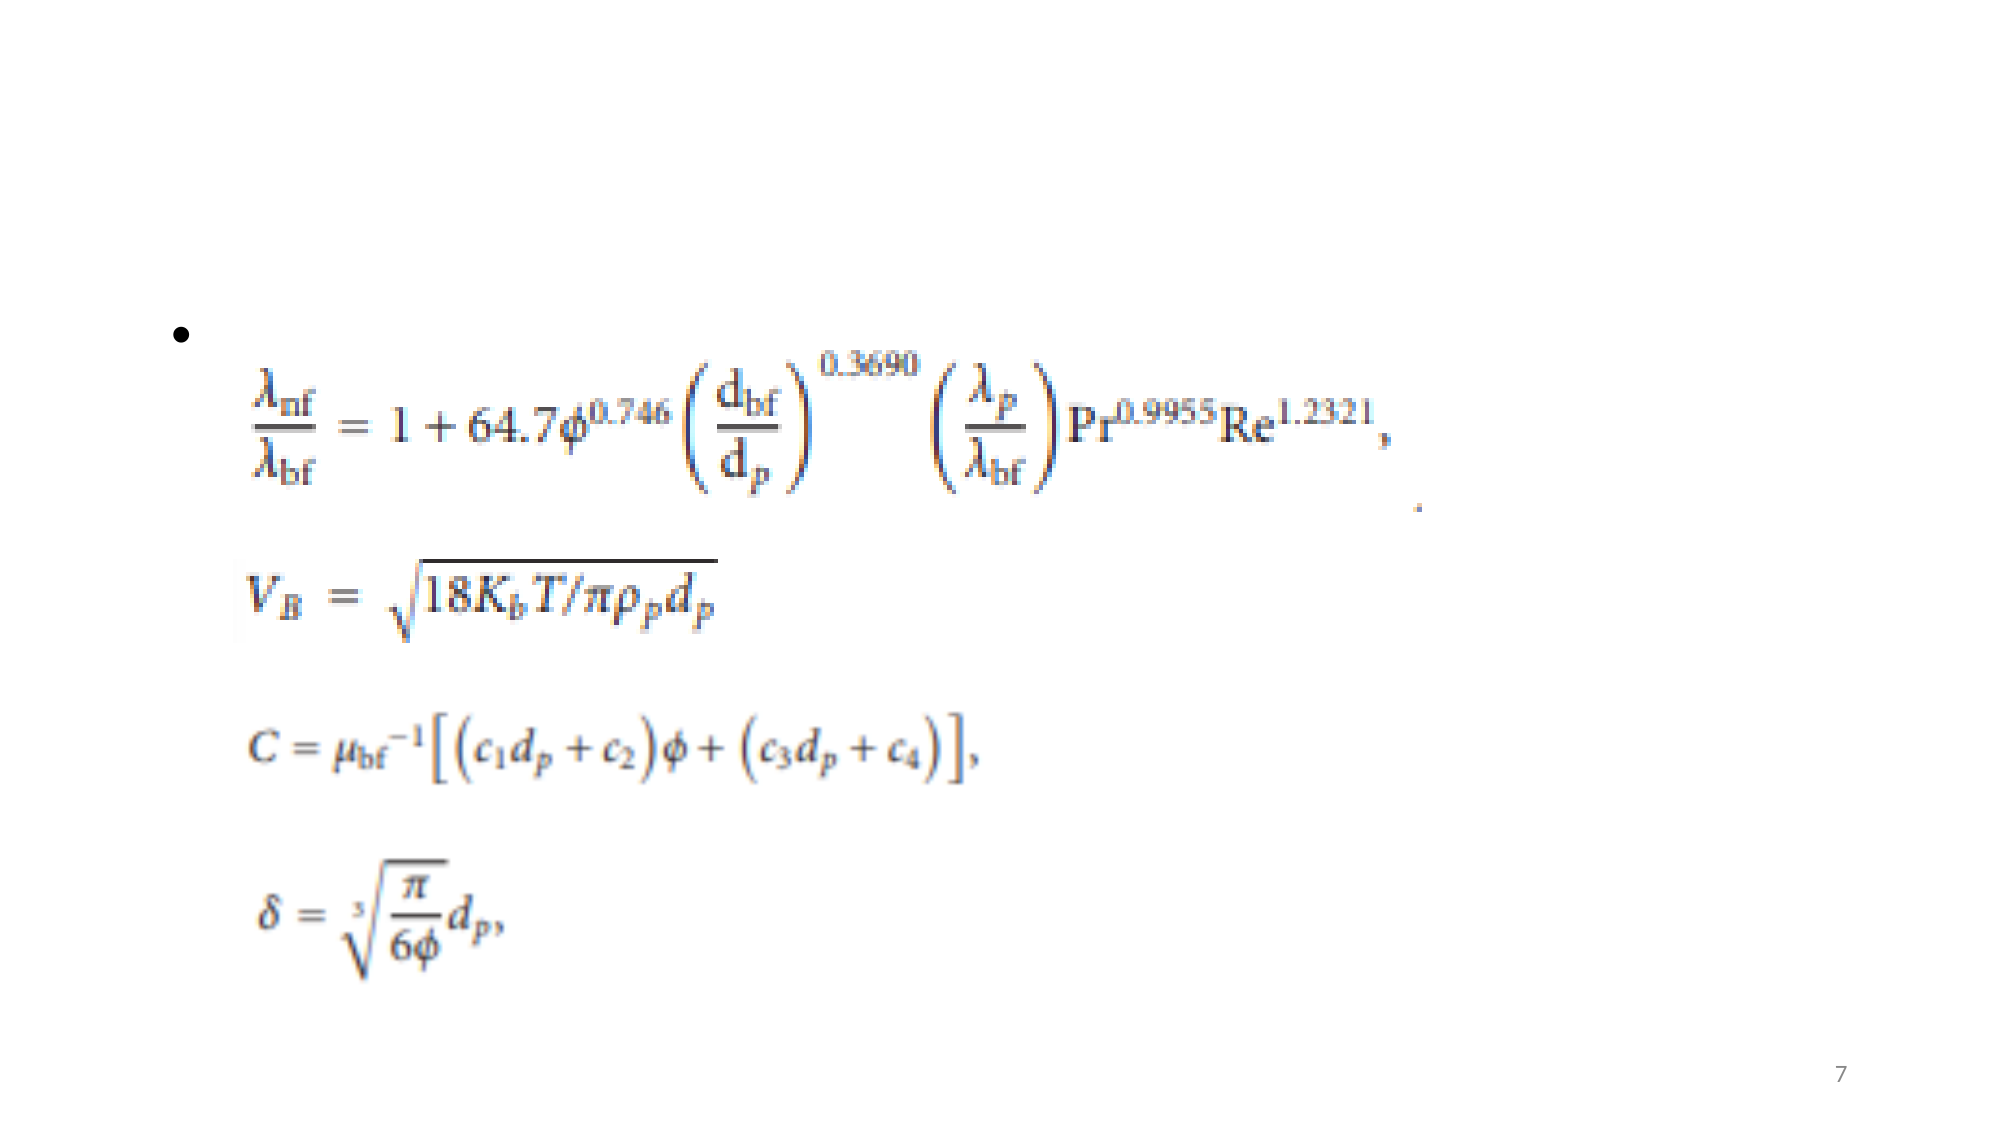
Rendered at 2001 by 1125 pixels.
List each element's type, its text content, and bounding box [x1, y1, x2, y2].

slide_number 7 [1412, 1042, 1863, 1103]
picture [203, 826, 528, 1028]
picture [232, 559, 732, 643]
picture [208, 306, 1422, 512]
list . [137, 299, 1863, 1014]
picture [236, 684, 999, 805]
